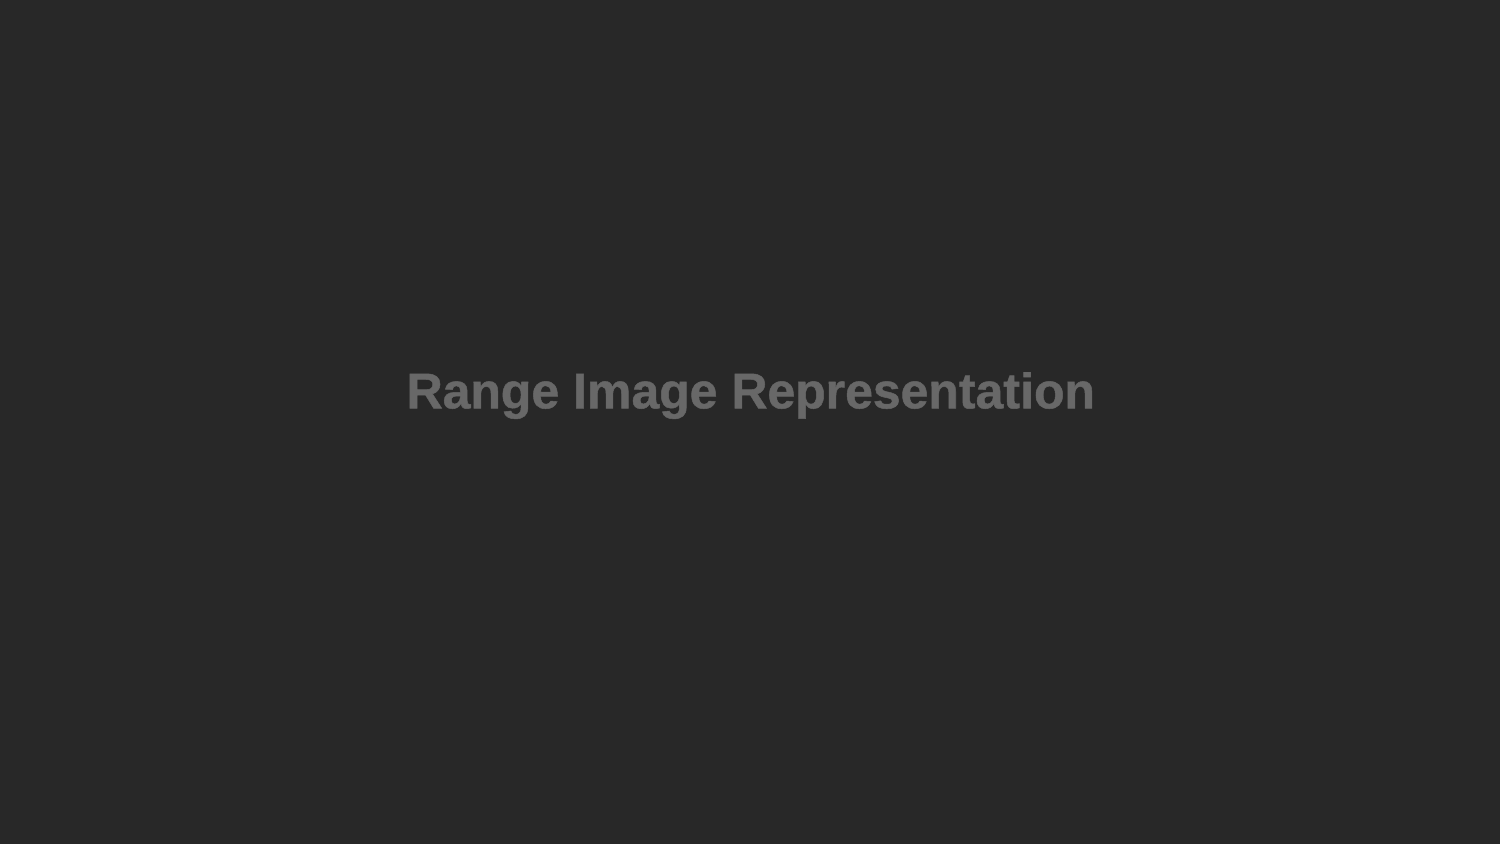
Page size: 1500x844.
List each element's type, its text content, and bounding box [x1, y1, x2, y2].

text_box Range Image Representation [391, 350, 1111, 426]
